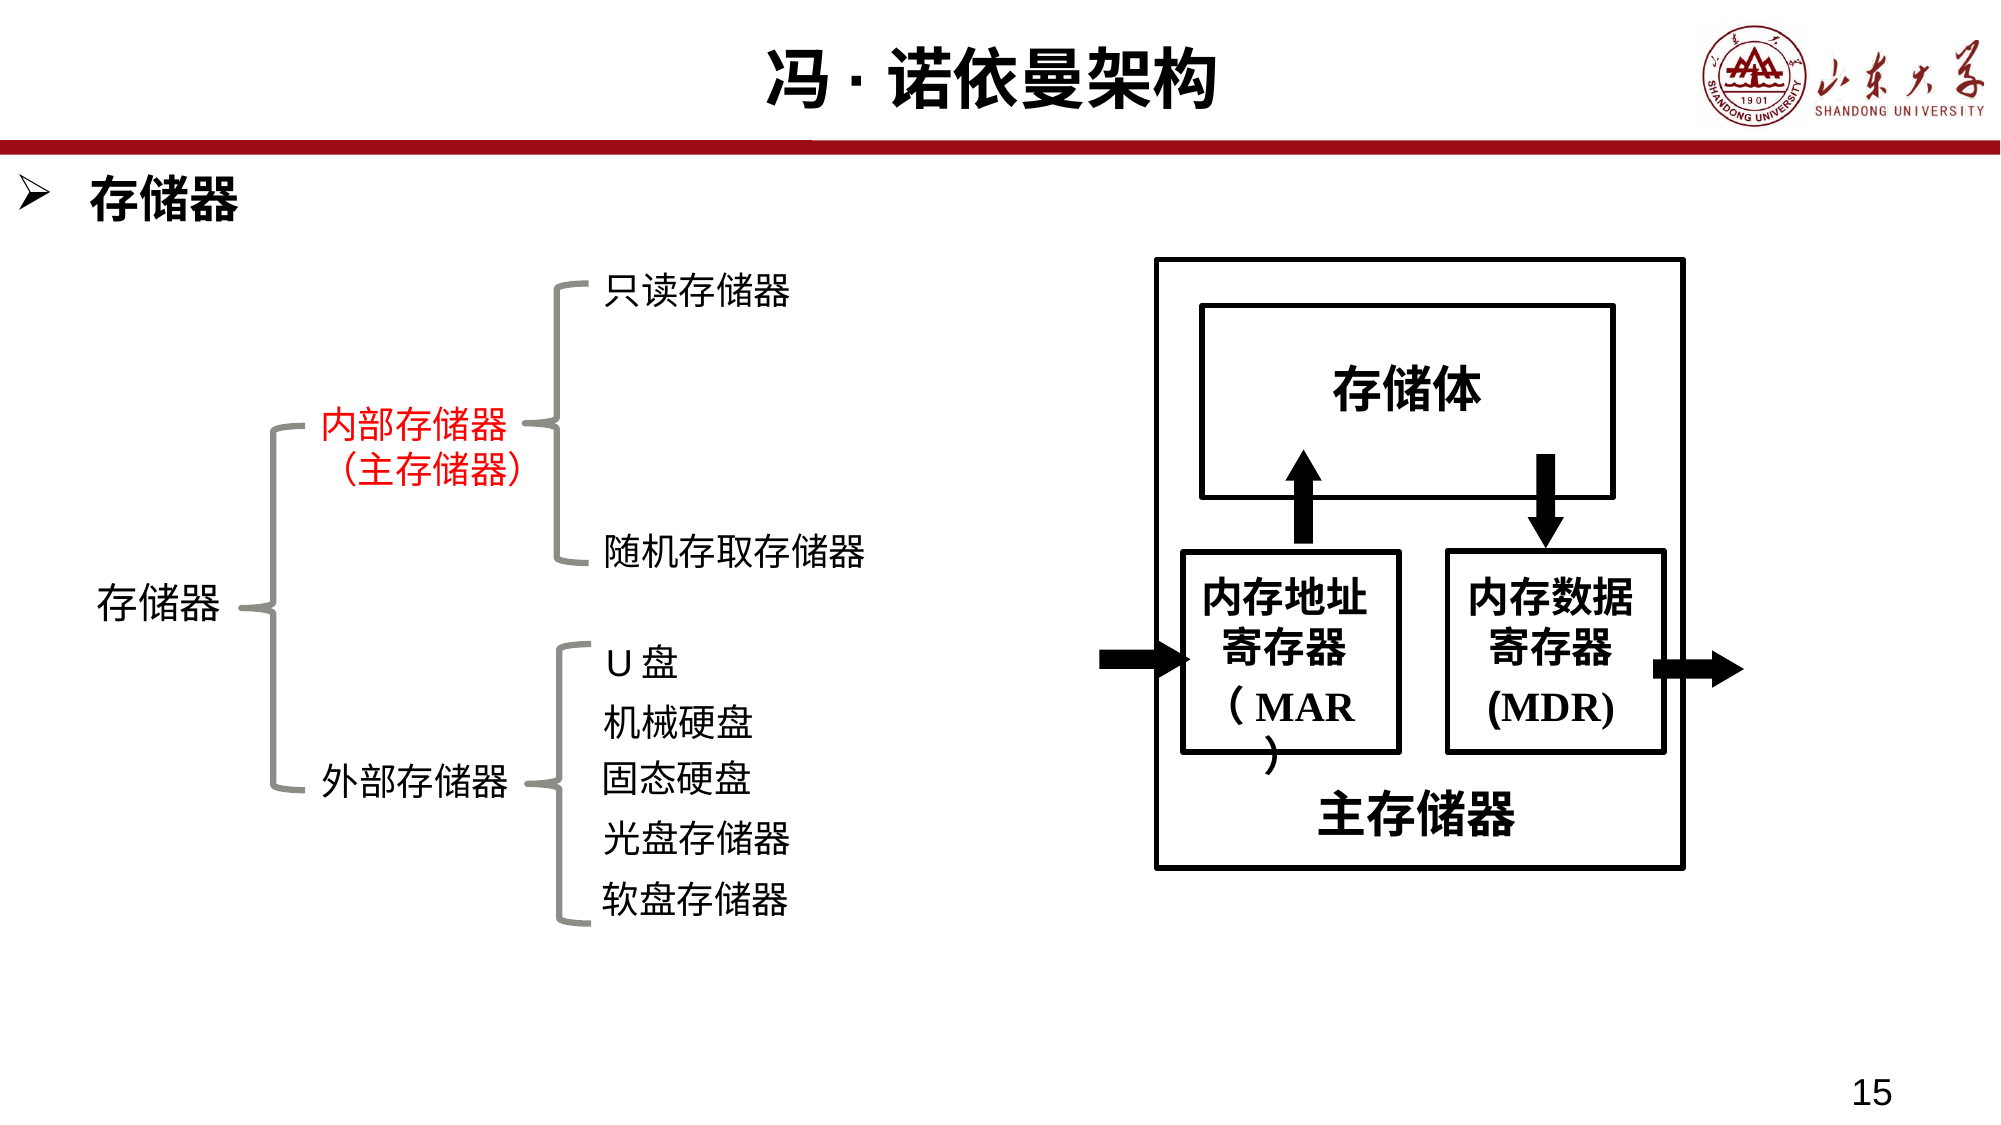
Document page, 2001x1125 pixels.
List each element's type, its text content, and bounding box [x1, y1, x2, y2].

text_box 只读存储器 [588, 259, 874, 320]
text_box [526, 643, 591, 925]
text_box [1667, 655, 1738, 683]
text_box [1533, 457, 1559, 543]
text_box [1154, 257, 1686, 871]
text_box 光盘存储器 [588, 807, 821, 868]
text_box 外部存储器 [307, 750, 540, 811]
text_box [1102, 646, 1185, 673]
picture [1698, 21, 1810, 39]
text_box [240, 425, 306, 791]
text_box [1199, 303, 1616, 500]
text_box [1445, 548, 1667, 755]
list 存储器 [0, 164, 811, 242]
text_box 软盘存储器 [587, 868, 819, 929]
slide_number 15 [1836, 1060, 2000, 1125]
text_box 固态硬盘 [586, 748, 819, 808]
text_box 内存数据寄存器 (MDR) [1453, 563, 1664, 737]
title 冯·诺依曼架构 [0, 39, 2000, 152]
text_box 内部存储器 （主存储器） [305, 393, 556, 499]
text_box [1290, 455, 1317, 541]
text_box 机械硬盘 [588, 691, 874, 752]
text_box [524, 282, 589, 564]
text_box 内存地址寄存器 （MAR） [1184, 755, 1400, 787]
text_box U盘 [591, 631, 876, 691]
text_box 存储器 [81, 569, 237, 634]
text_box 主存储器 [1158, 782, 1674, 843]
text_box 随机存取存储器 [588, 520, 923, 581]
text_box 存储体 [1202, 349, 1614, 425]
text_box [1180, 549, 1402, 755]
